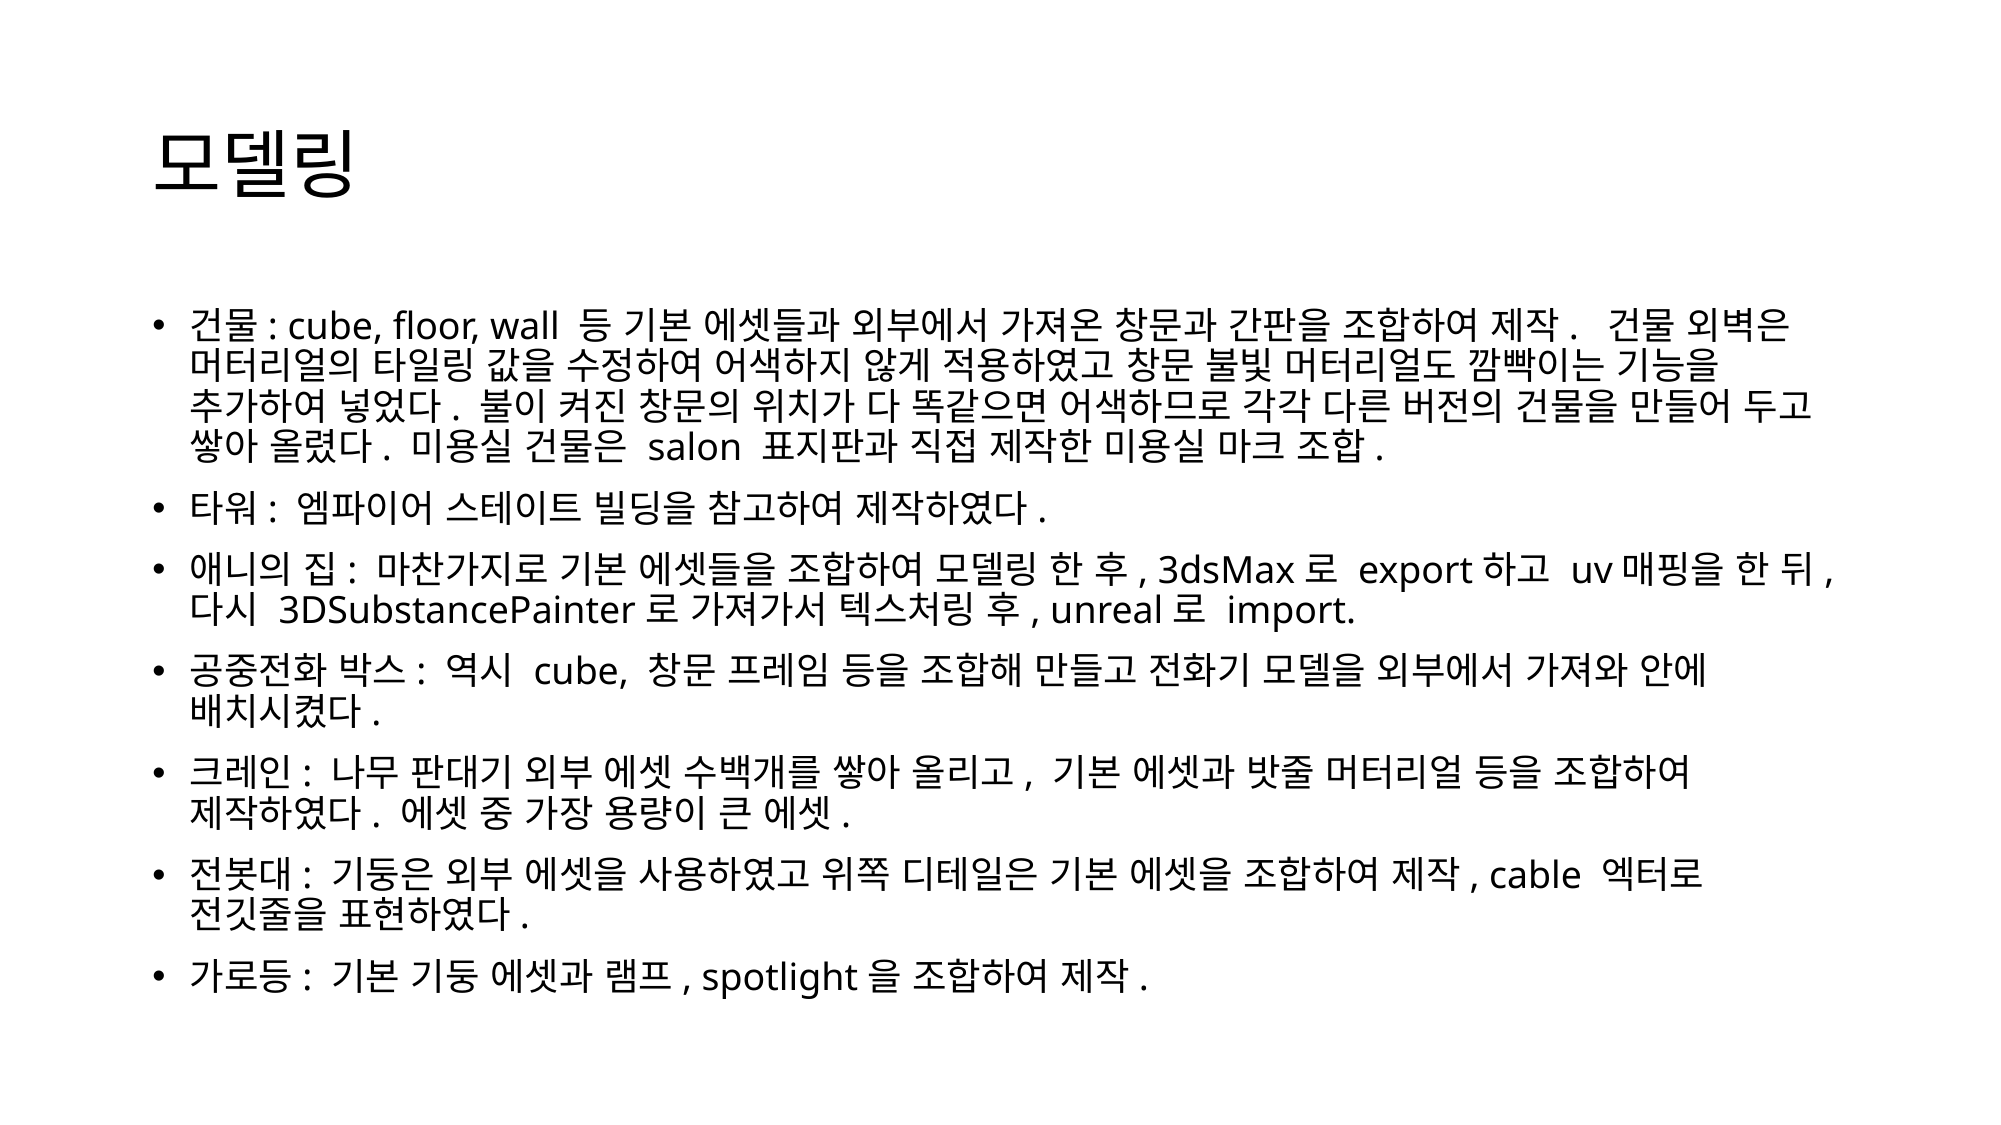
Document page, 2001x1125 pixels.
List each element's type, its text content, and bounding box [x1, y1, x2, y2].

list 건물: cube, floor, wall 등 기본 에셋들과 외부에서 가져온 창문과 간판을 조합하여 제작. 건물 외벽은 머터리얼의 타일링 값을 수정하여 어색하지 않게 적용하였고 창문 불빛 머터리얼도 깜빡이는 기능을 추가하여 넣었다. 불이 켜진 창문의 위치가 다 똑같으면 어색하므로 각각 다른 버전의 건물을 만들어 두고 쌓아 올렸다. 미용실 건물은 salon 표지판과 직접 제작한 미용실 마크 조합. 타워: 엠파이어 스테이트 빌딩을 참고하여 제작하였다. 애니의 집: 마찬가지로 기본 에셋들을 조합하여 모델링 한 후, 3dsMax로 export하고 uv매핑을 한 뒤, 다시 3DSubstancePainter로 가져가서 텍스처링 후, unreal로 import. 공중전화 박스: 역시 cube, 창문 프레임 등을 조합해 만들고 전화기 모델을 외부에서 가져와 안에 배치시켰다. 크레인: 나무 판대기 외부 에셋 수백개를 쌓아 올리고, 기본 에셋과 밧줄 머터리얼 등을 조합하여 제작하였다. 에셋 중 가장 용량이 큰 에셋. 전봇대: 기둥은 외부 에셋을 사용하였고 위쪽 디테일은 기본 에셋을 조합하여 제작, cable 엑터로 전깃줄을 표현하였다. 가로등: 기본 기둥 에셋과 램프, spotlight을 조합하여 제작. [137, 299, 1863, 1105]
title 모델링 [137, 59, 1863, 278]
